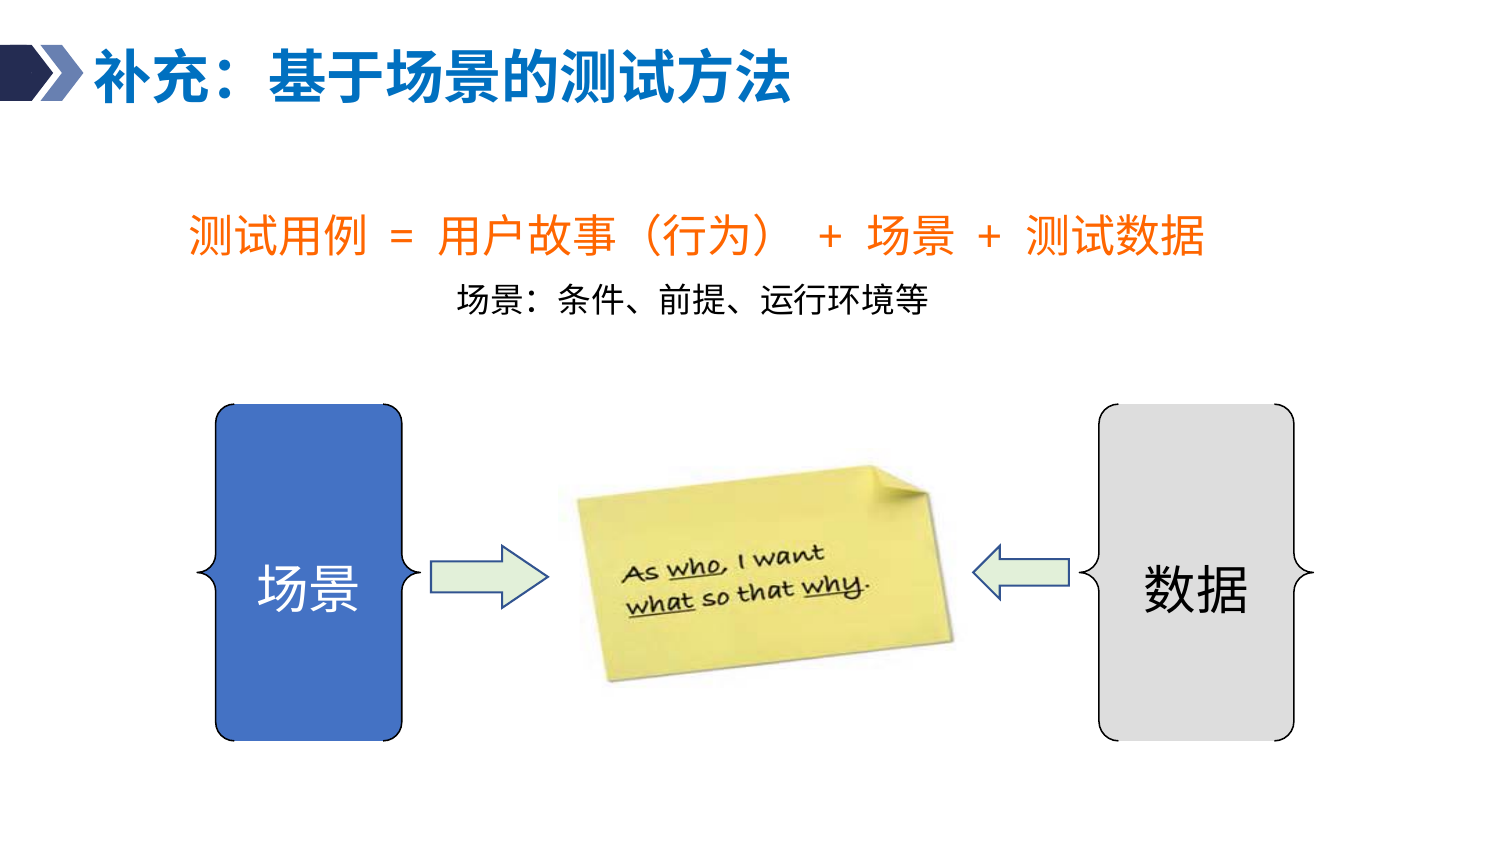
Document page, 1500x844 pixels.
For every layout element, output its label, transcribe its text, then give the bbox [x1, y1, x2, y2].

text_box 测试用例 = 用户故事（行为） + 场景 + 测试数据 [173, 200, 1220, 269]
text_box 场景 [197, 404, 421, 741]
text_box [429, 543, 550, 610]
title 补充：基于场景的测试方法 [78, 32, 974, 127]
text_box 数据 [1079, 404, 1314, 741]
text_box 场景：条件、前提、运行环境等 [441, 271, 944, 327]
text_box [973, 543, 1070, 602]
picture [558, 448, 973, 697]
